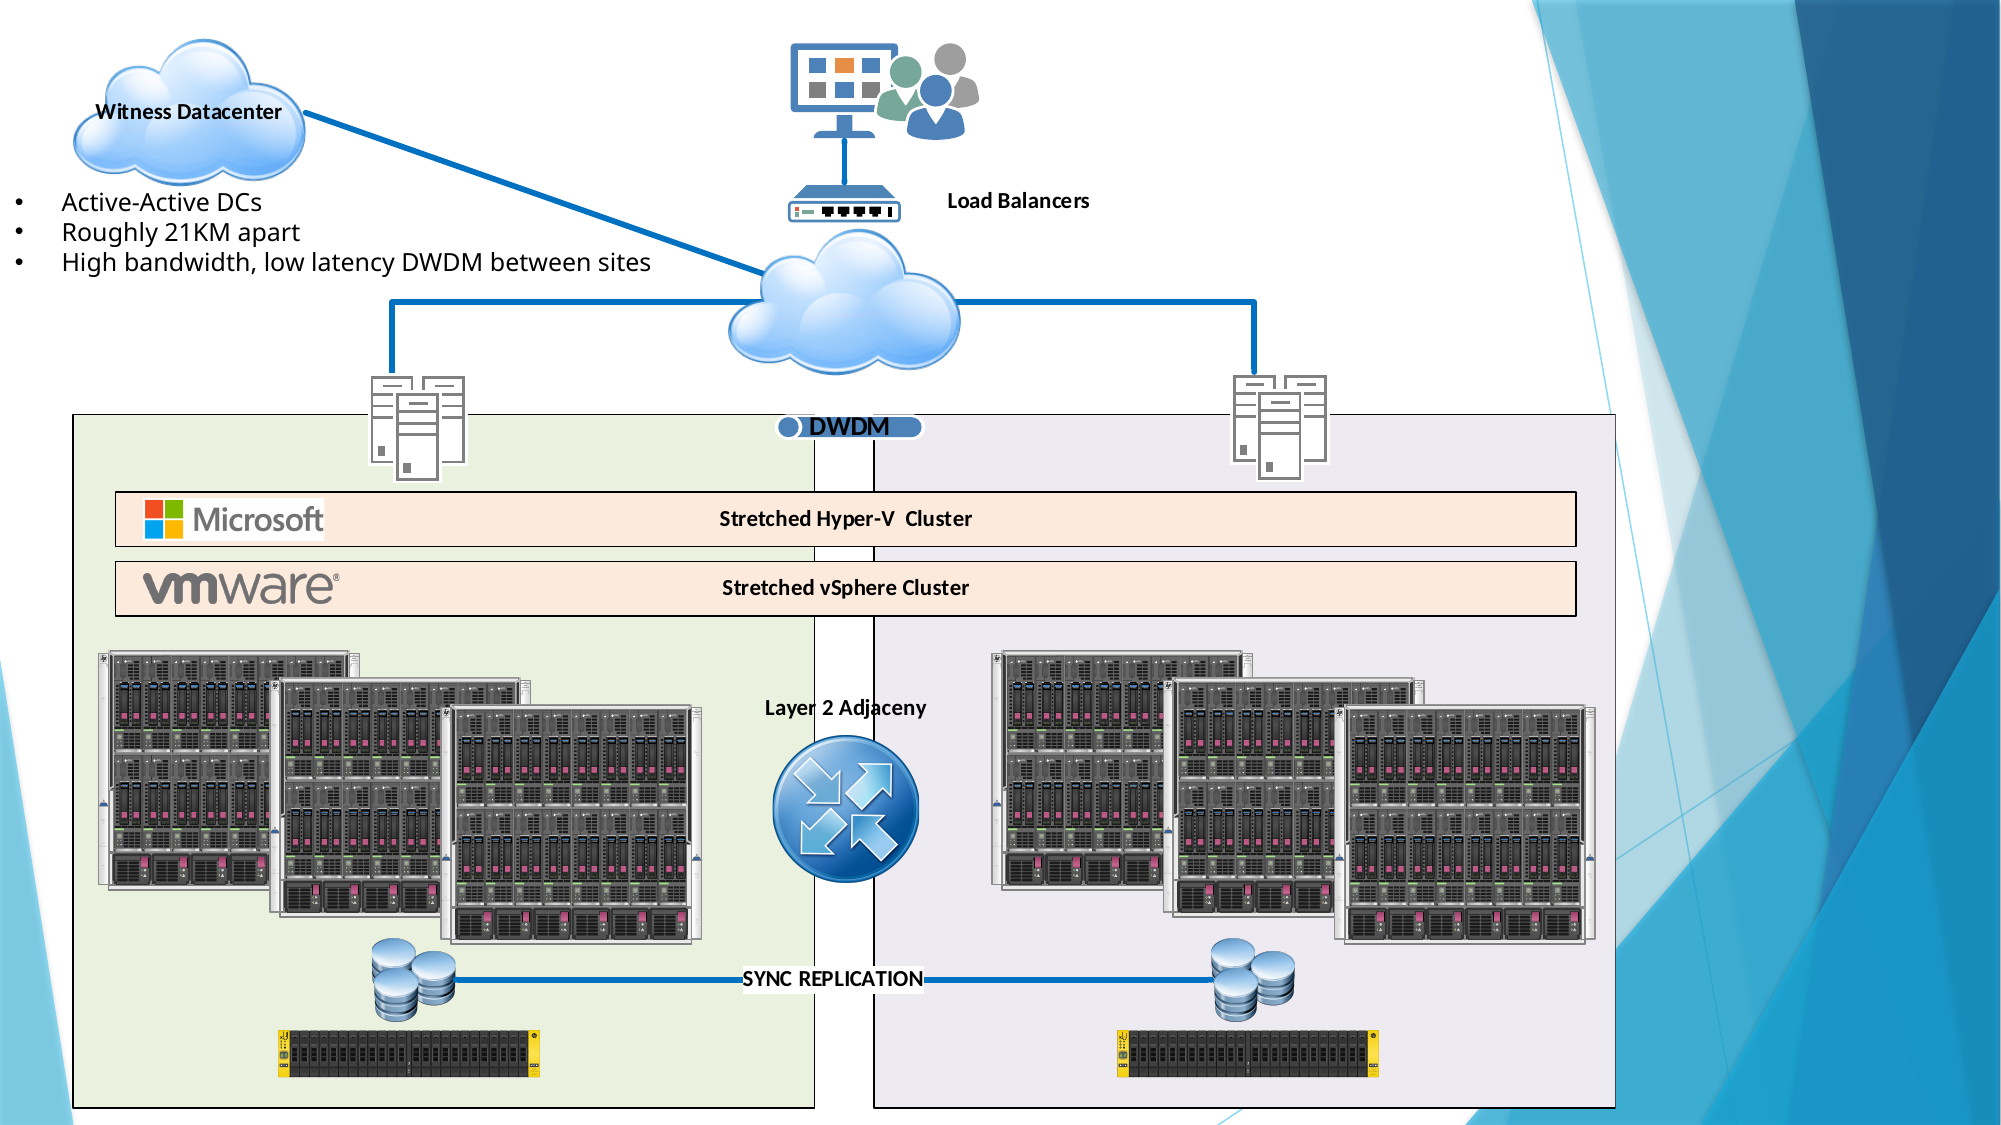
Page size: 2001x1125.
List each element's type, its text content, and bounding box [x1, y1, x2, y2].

text_box Active-Active DCs Roughly 21KM apart High bandwidth, low latency DWDM between sites [0, 179, 64, 284]
picture [69, 35, 1617, 1110]
